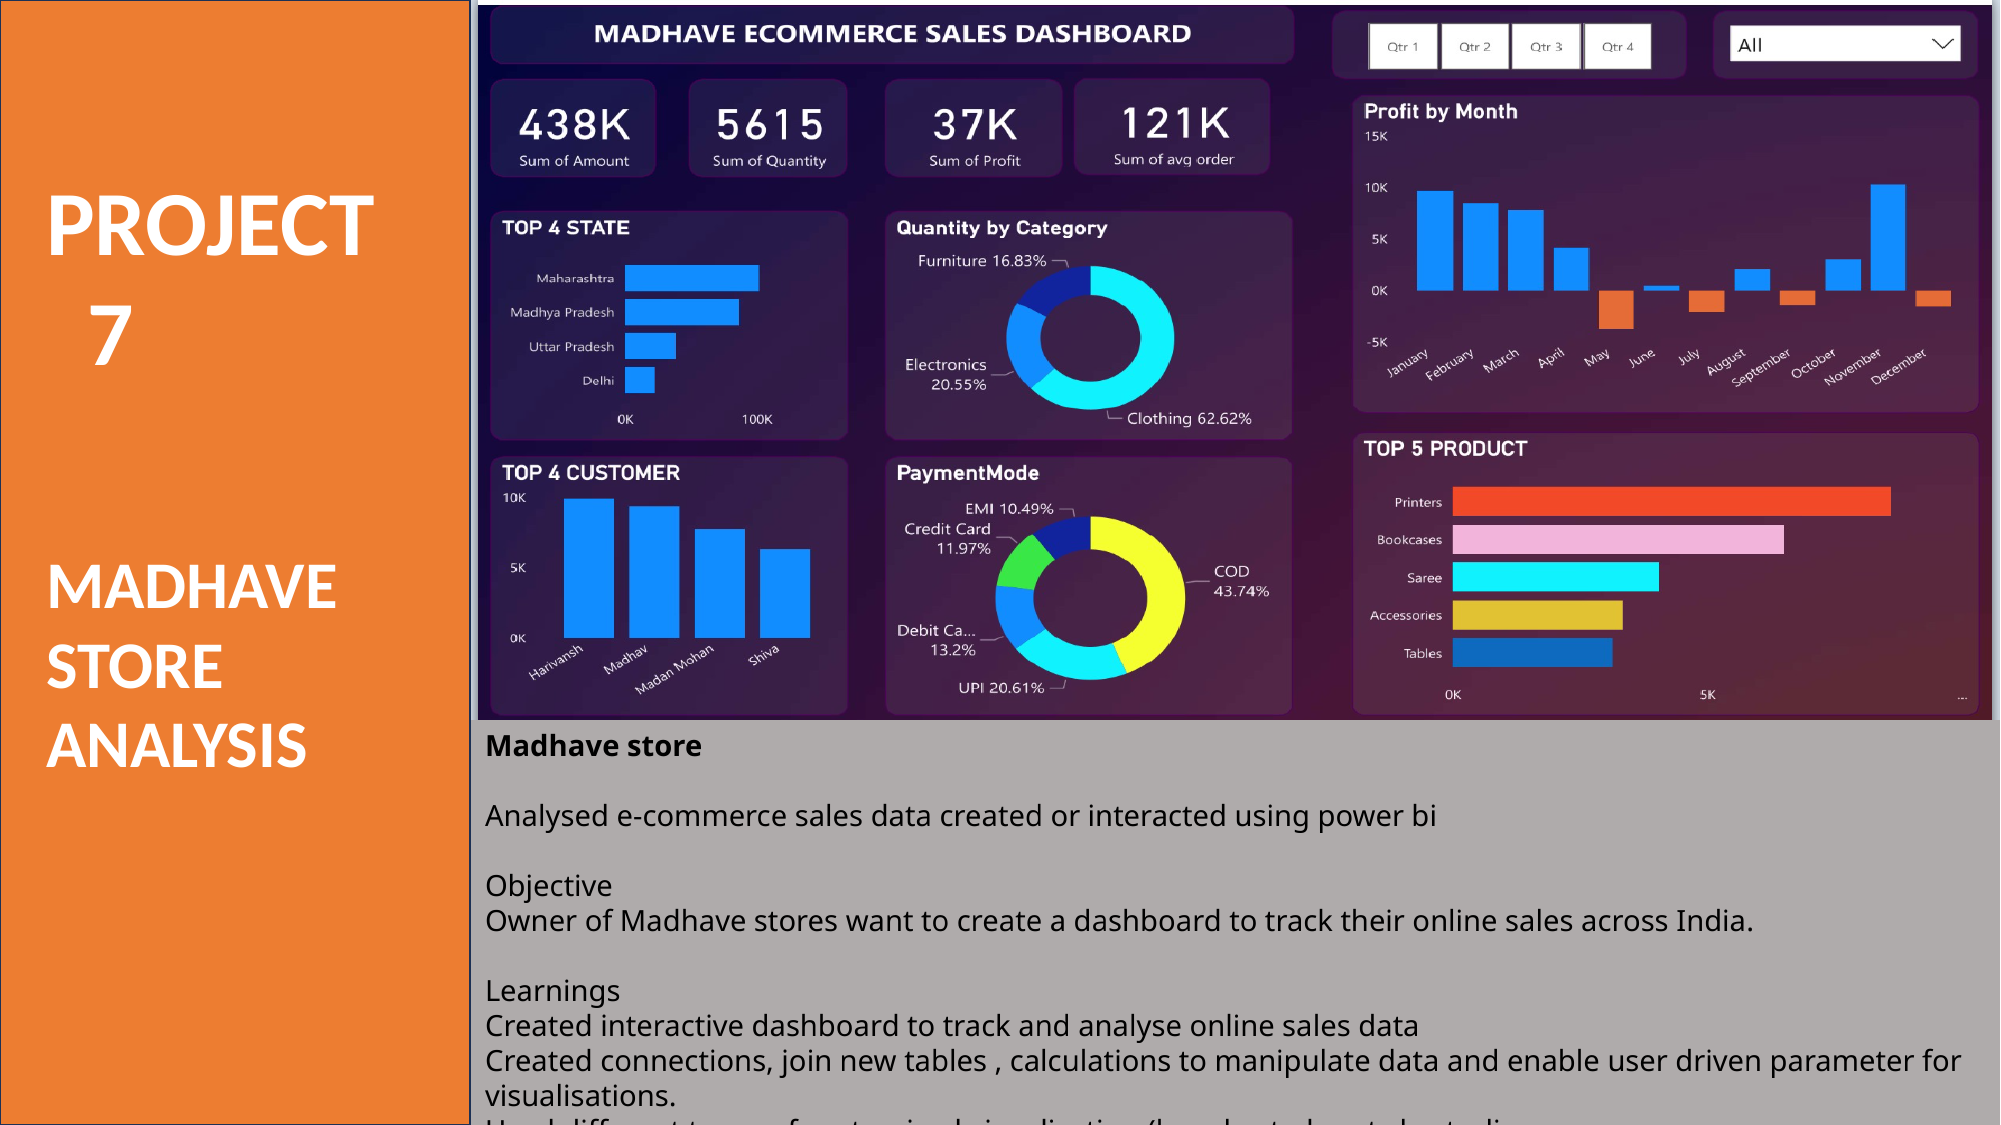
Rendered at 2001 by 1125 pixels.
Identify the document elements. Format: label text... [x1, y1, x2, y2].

text_box Madhave store Analysed e-commerce sales data created or interacted using power bi Objective Owner of Madhave stores want to create a dashboard to track their online sales across India. Learnings Created interactive dashboard to track and analyse online sales data Created connections, join new tables , calculations to manipulate data and enable user driven parameter for visualisations. Used different types of customized visualisation (bar chart, donut chart ,slicers [471, 739, 2000, 1125]
text_box MADHAVE STORE ANALYSIS [31, 534, 439, 834]
text_box PROJECT 7 [31, 156, 470, 437]
picture [470, 0, 2000, 739]
text_box [0, 0, 471, 1125]
